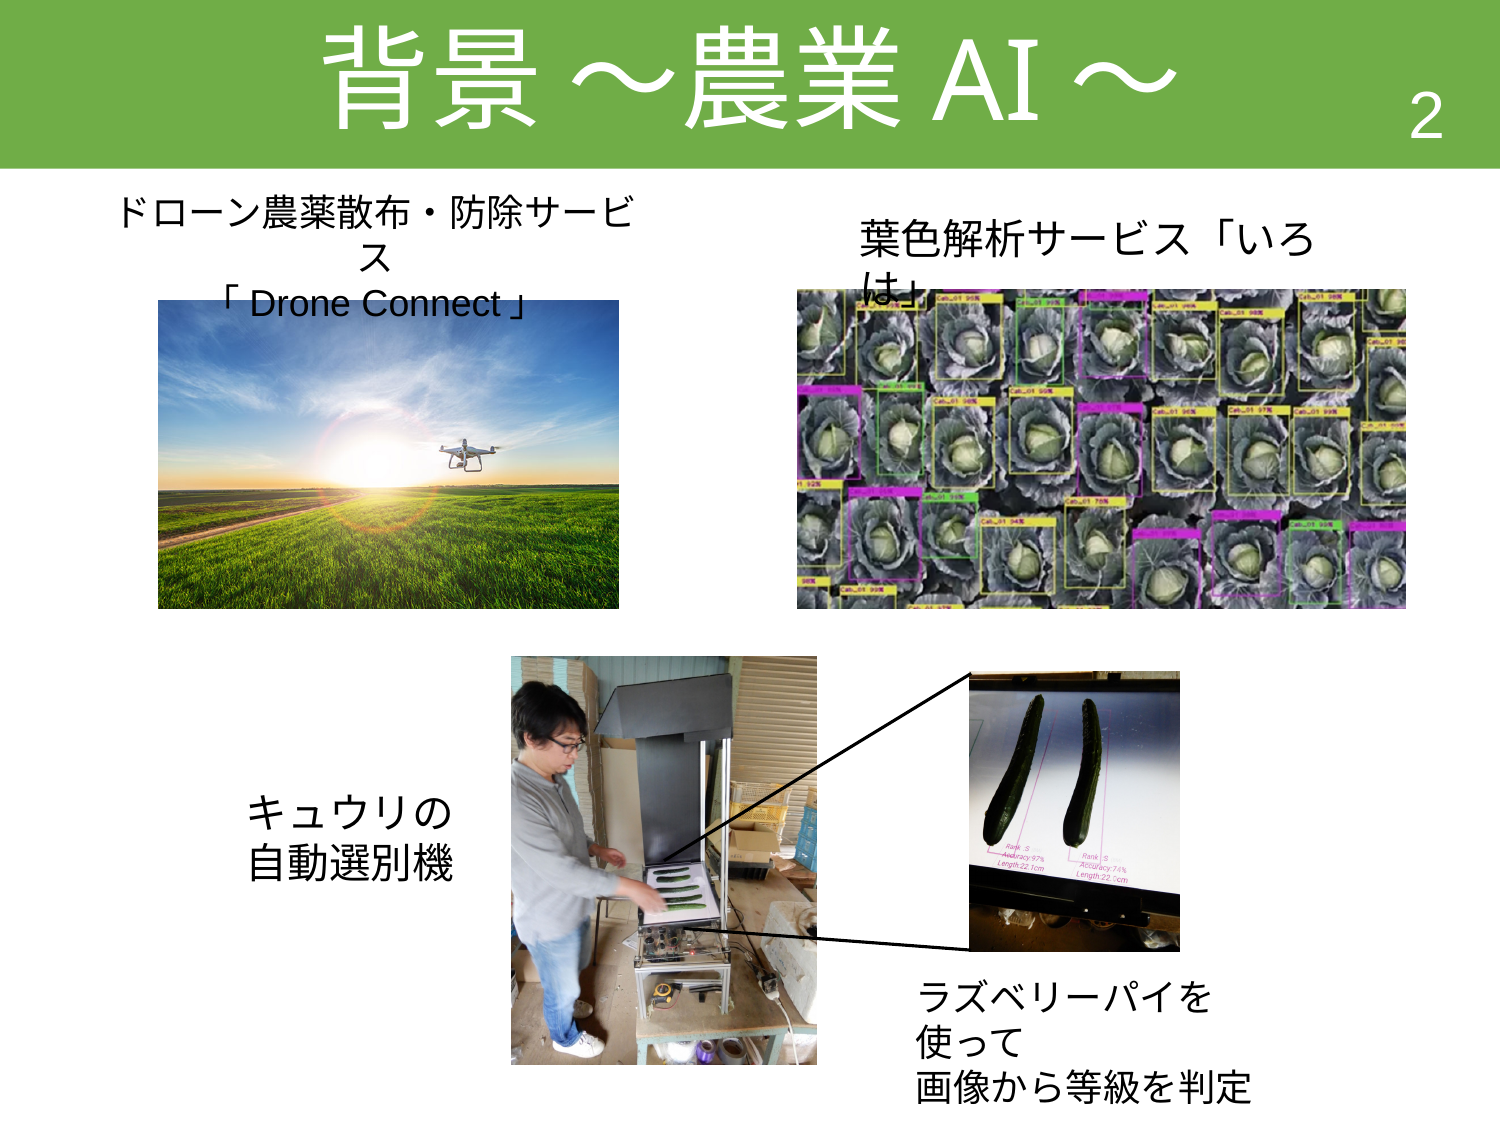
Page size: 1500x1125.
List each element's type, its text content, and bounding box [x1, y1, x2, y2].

picture [158, 300, 619, 609]
picture [797, 289, 1406, 609]
text_box 葉色解析サービス「いろは」 [844, 205, 1359, 289]
picture [969, 671, 1180, 952]
text_box ラズベリーパイを使って 画像から等級を判定 [900, 966, 1302, 1116]
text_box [683, 928, 972, 951]
title 背景 ～農業AI～ [0, 0, 1500, 169]
picture [511, 656, 817, 1065]
text_box キュウリの自動選別機 [230, 779, 484, 894]
text_box ドローン農薬散布・防除サービス 「Drone Connect」 [94, 181, 656, 332]
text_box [663, 673, 972, 861]
slide_number 1 [1122, 81, 1461, 142]
